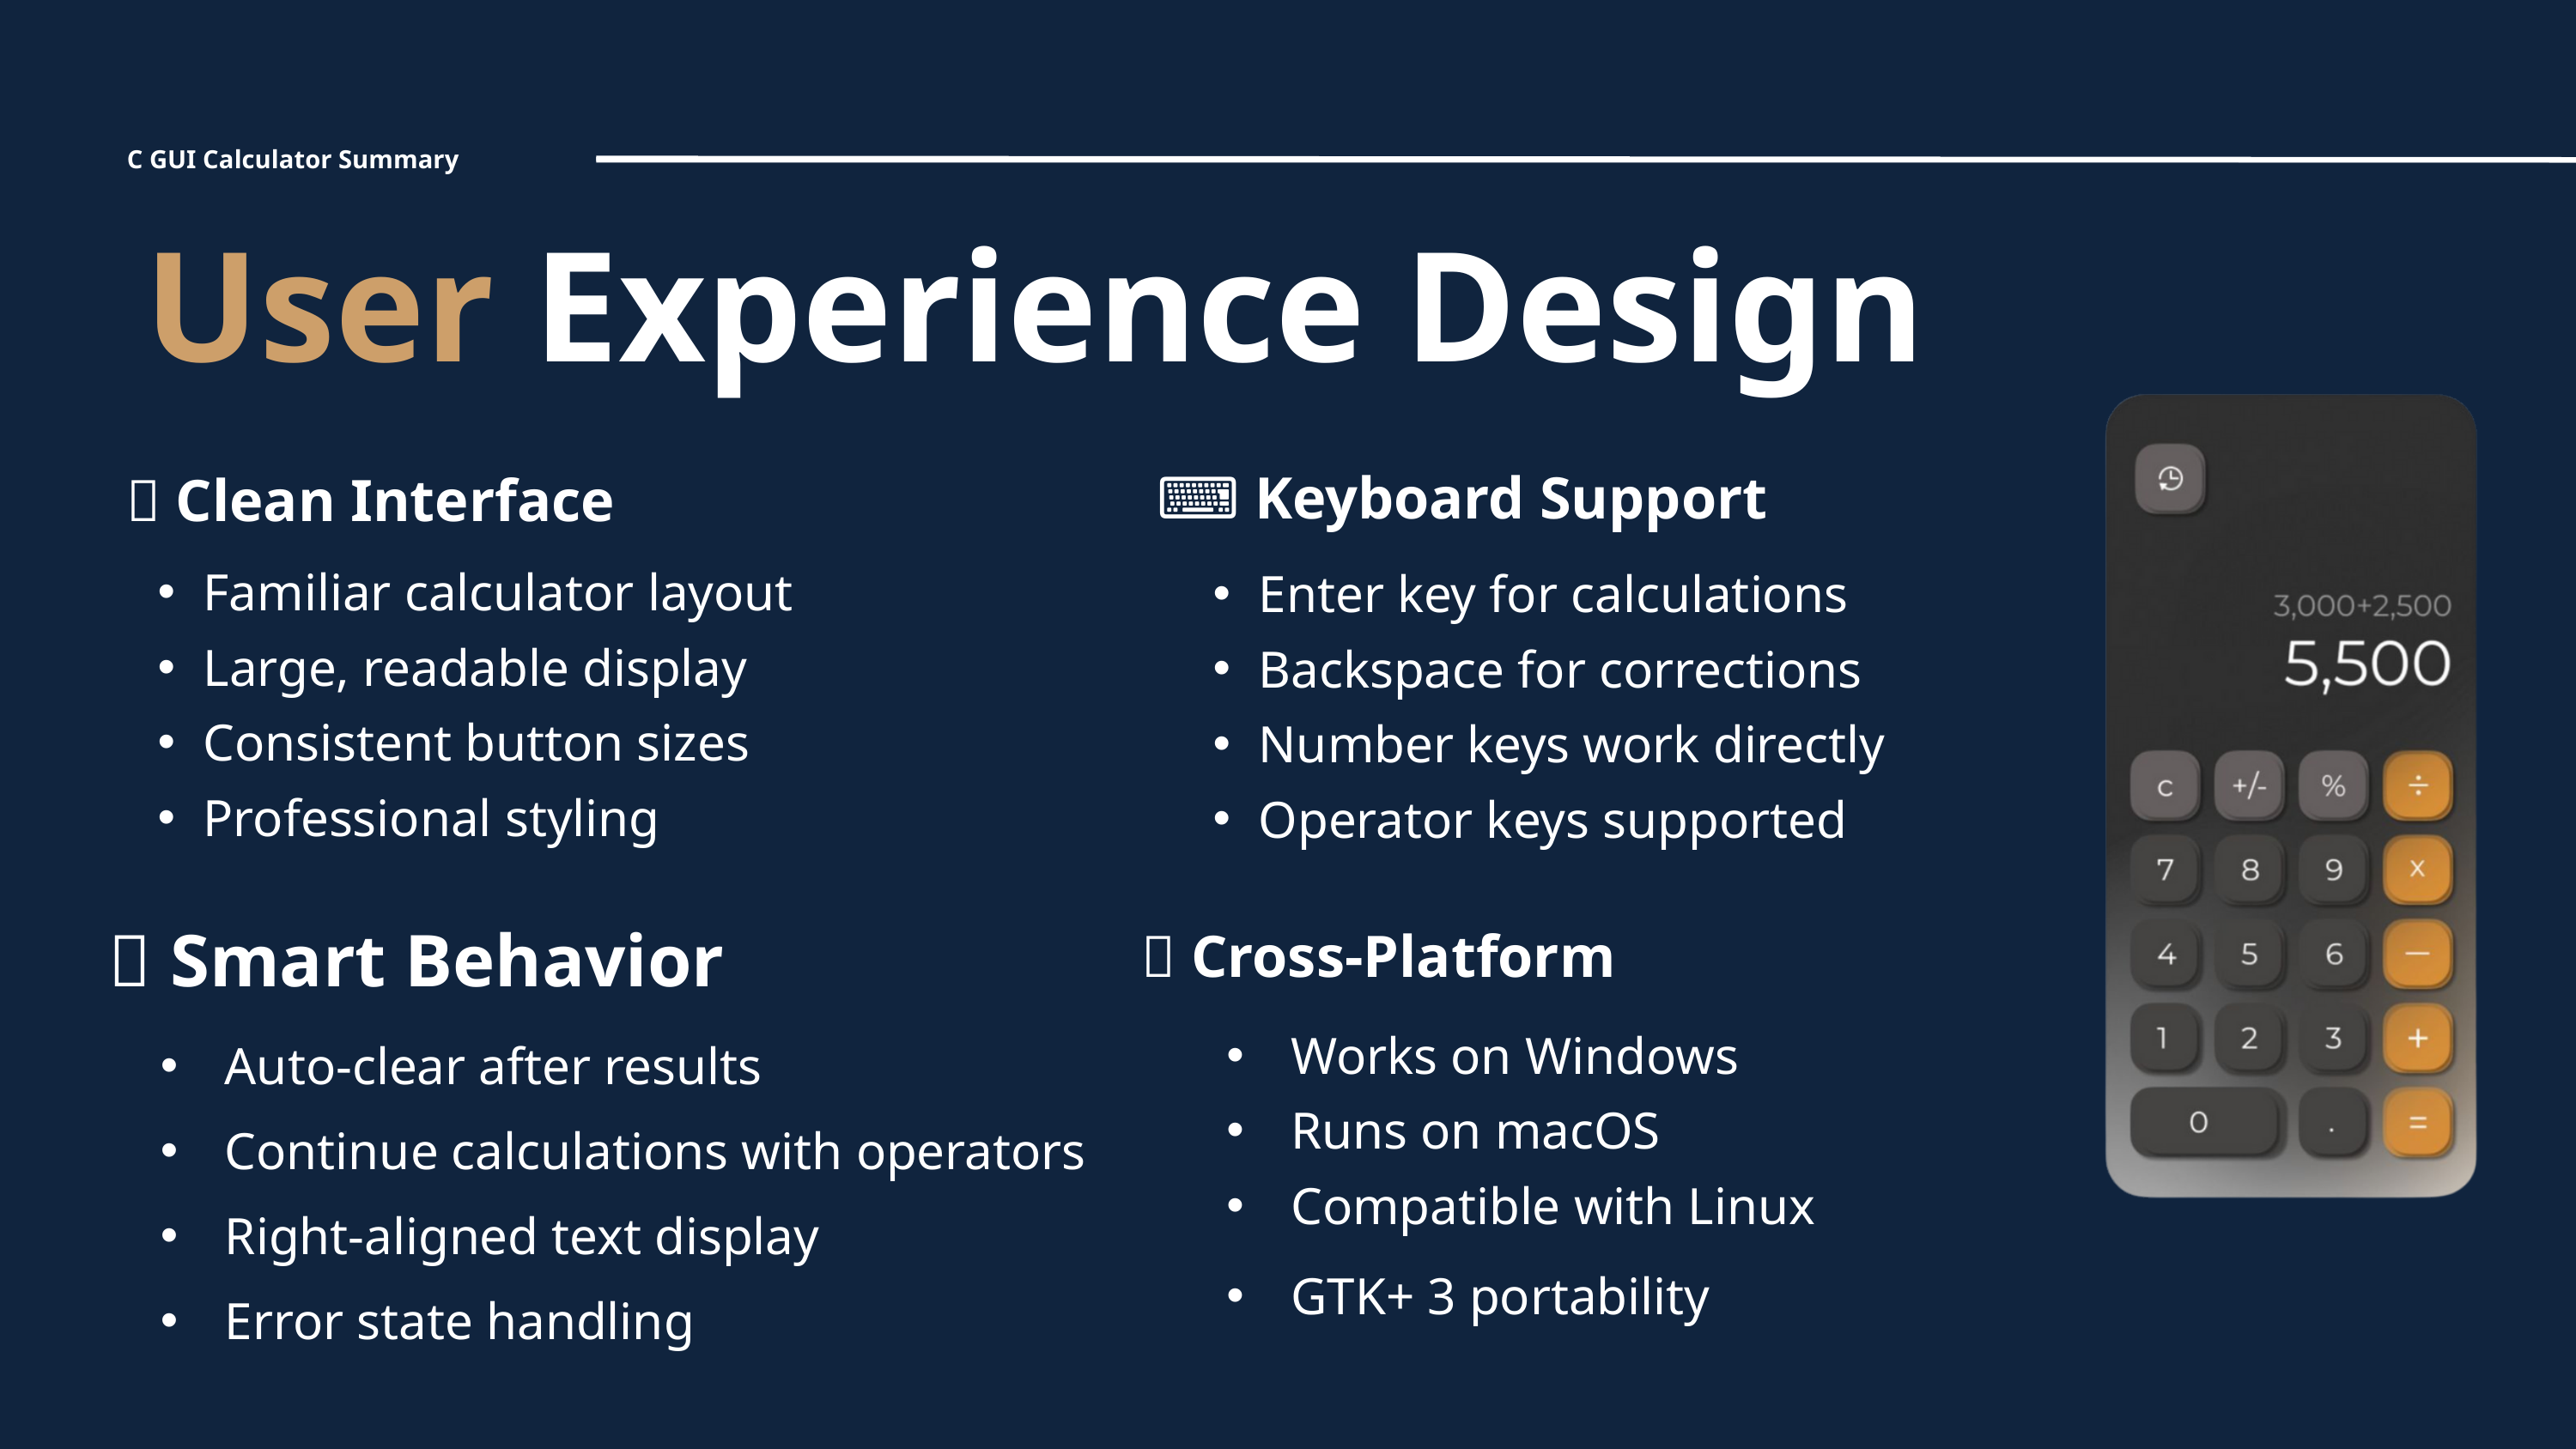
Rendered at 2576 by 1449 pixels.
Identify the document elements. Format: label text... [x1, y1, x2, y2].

text_box Works on Windows Runs on macOS Compatible with Linux GTK+ 3 portability [1181, 1009, 2057, 1325]
text_box ⌨️ Keyboard Support [1157, 429, 2032, 530]
text_box User Experience Design [144, 179, 2263, 392]
text_box [2005, 361, 2576, 1257]
text_box 🧠 Smart Behavior [108, 900, 1007, 1002]
text_box Auto-clear after results Continue calculations with operators Right-aligned text display Error state handling [108, 1009, 1129, 1350]
text_box 🌐 Cross-Platform [1141, 888, 2042, 989]
text_box Enter key for calculations Backspace for corrections Number keys work directly Operator keys supported [1167, 547, 2006, 848]
text_box C GUI Calculator Summary [126, 138, 564, 174]
text_box 🎨 Clean Interface [126, 433, 950, 533]
text_box Familiar calculator layout Large, readable display Consistent button sizes Professional styling [112, 545, 1037, 846]
